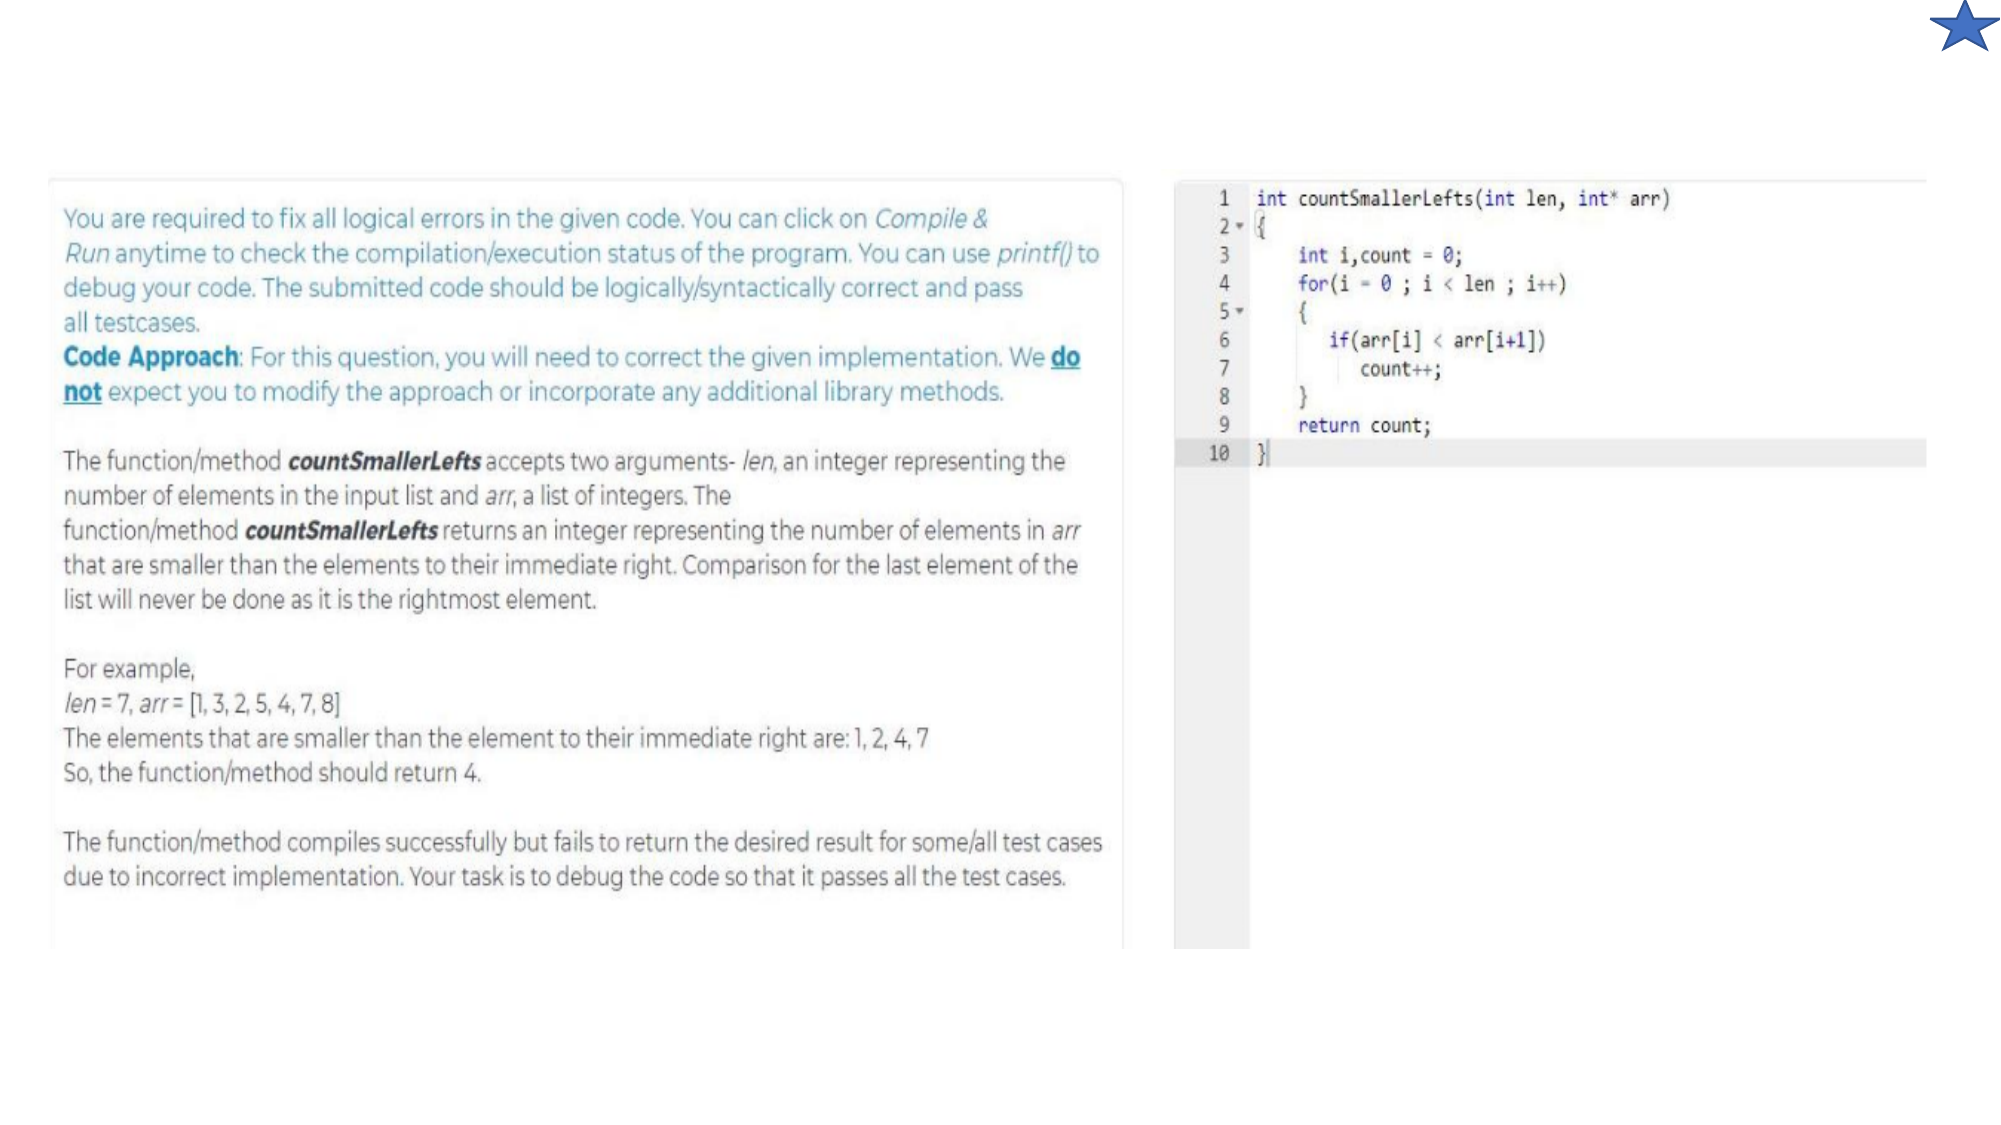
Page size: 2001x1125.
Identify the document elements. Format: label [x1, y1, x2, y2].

text_box [1929, 0, 2000, 52]
picture [48, 169, 1943, 949]
